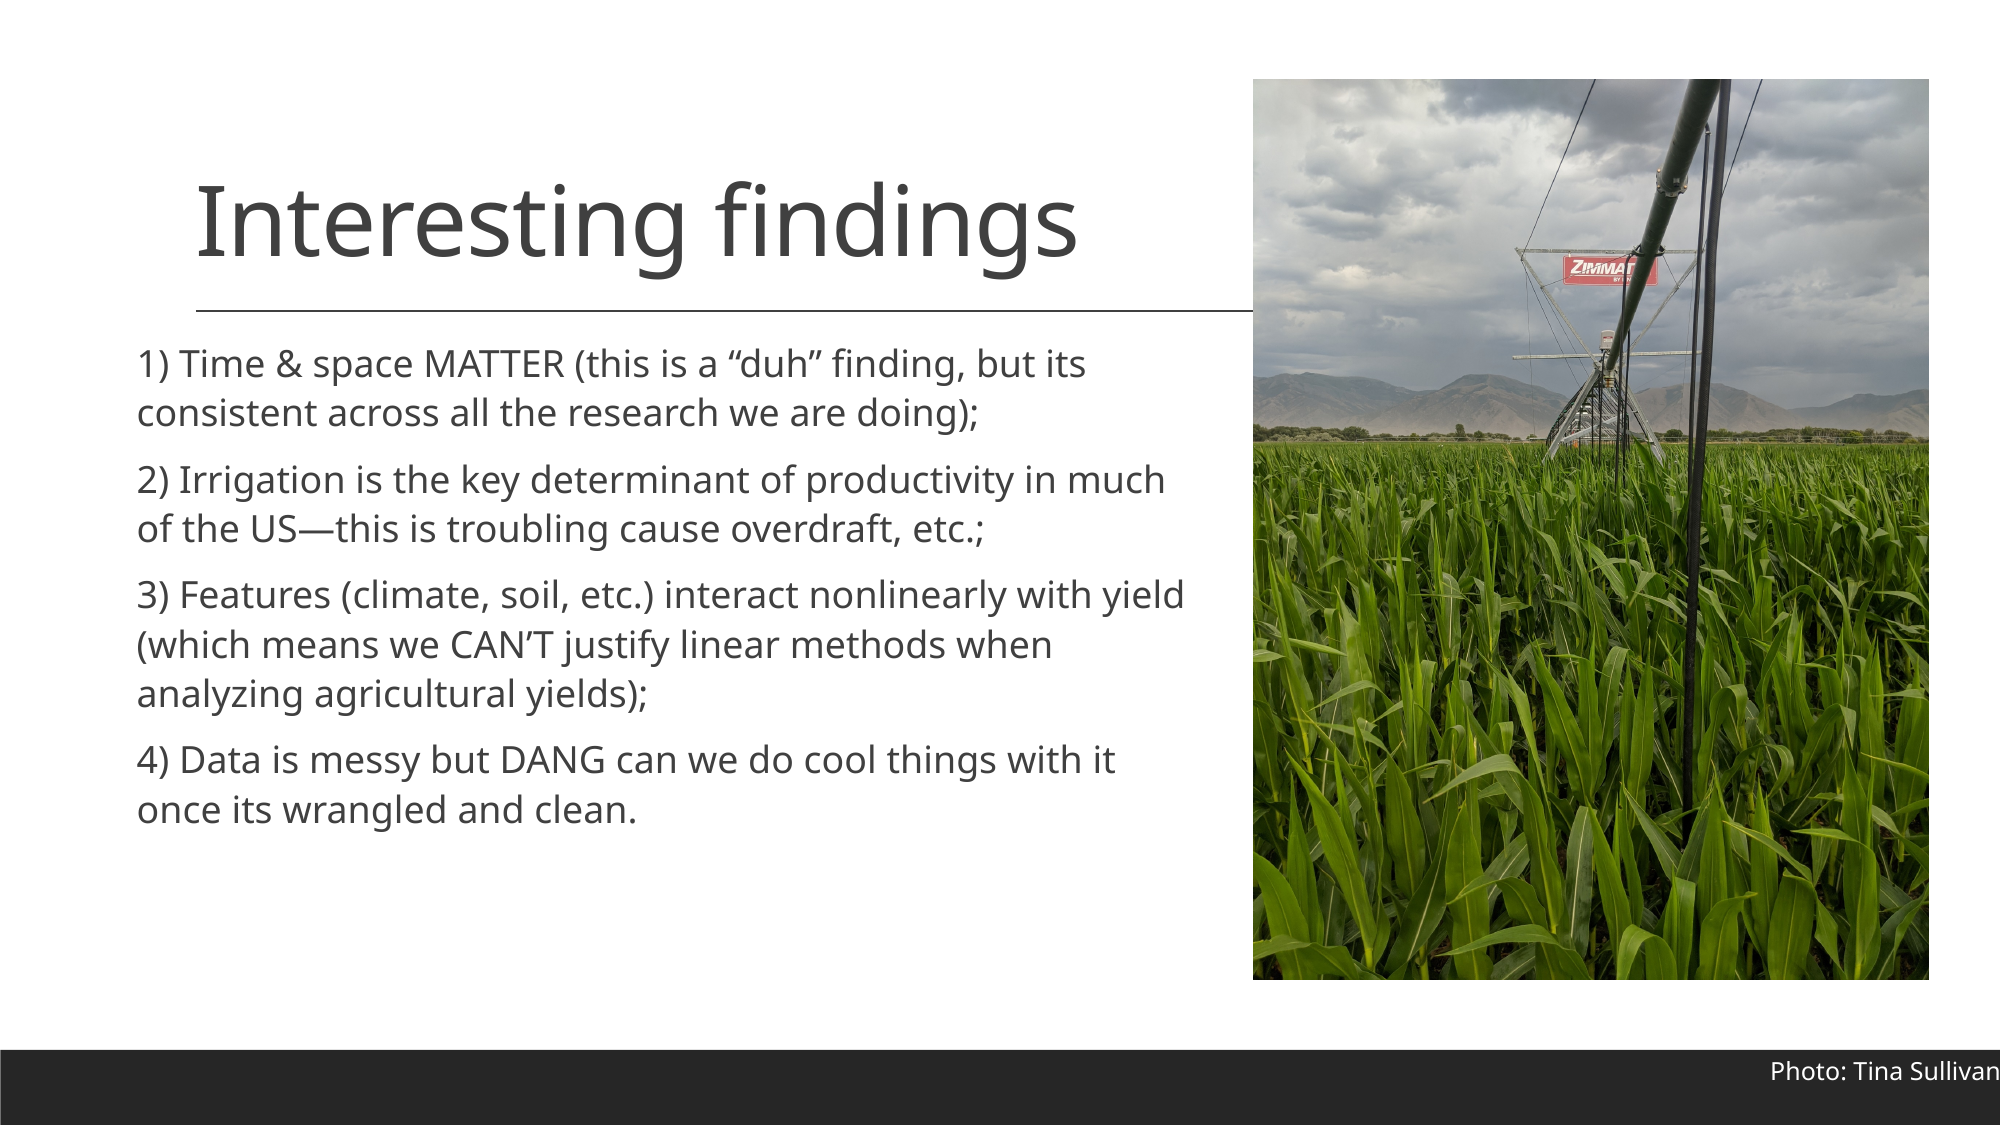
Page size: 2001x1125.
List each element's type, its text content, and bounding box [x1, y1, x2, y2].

text_box 1) Time & space MATTER (this is a “duh” finding, but its consistent across all the research we are doing); 2) Irrigation is the key determinant of productivity in much of the US—this is troubling cause overdraft, etc.; 3) Features (climate, soil, etc.) interact nonlinearly with yield (which means we CAN’T justify linear methods when analyzing agricultural yields); 4) Data is messy but DANG can we do cool things with it once its wrangled and clean. [106, 328, 1219, 980]
text_box Photo: Tina Sullivan [1755, 1048, 2000, 1125]
title Interesting findings [180, 47, 1830, 285]
picture [1252, 79, 1929, 981]
